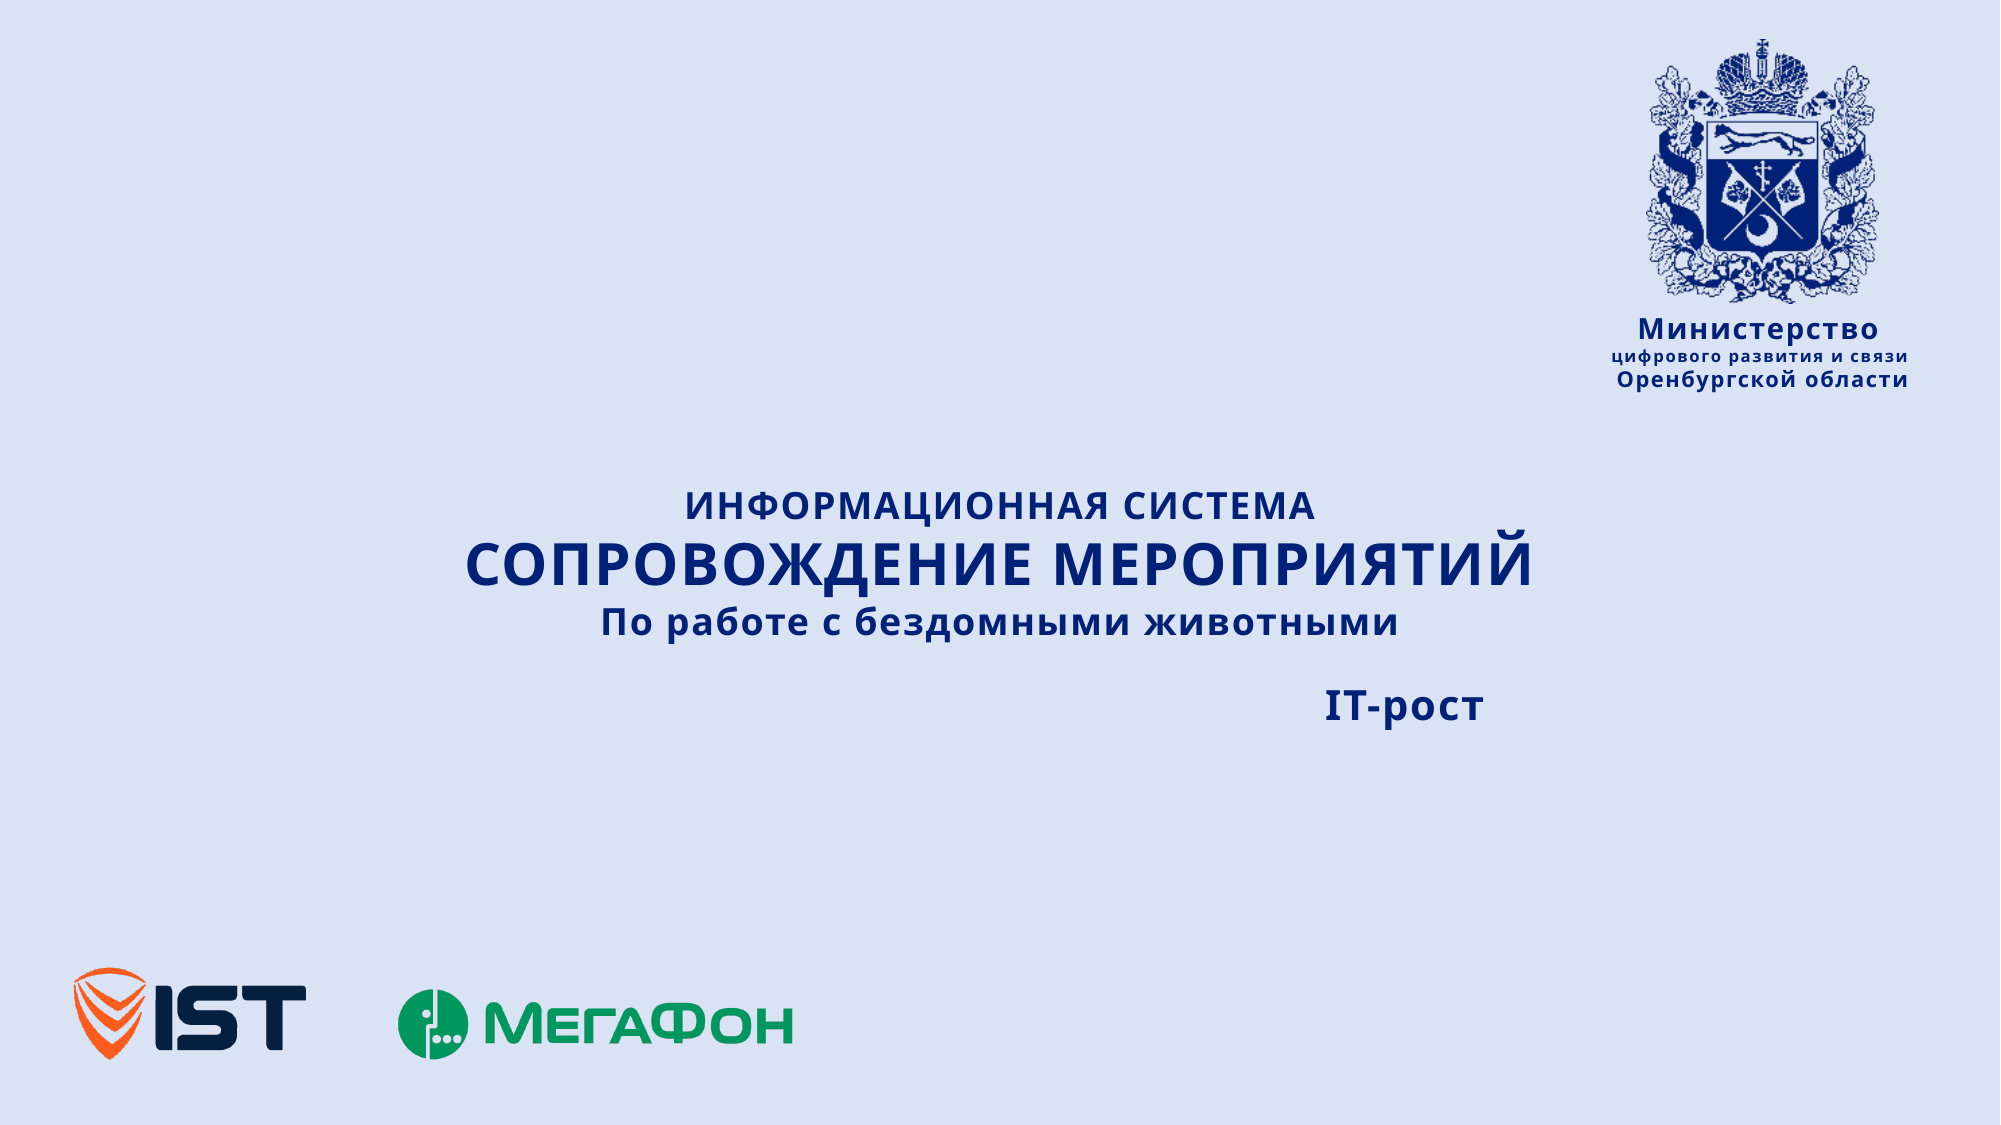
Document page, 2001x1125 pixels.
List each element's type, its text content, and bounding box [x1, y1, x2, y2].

picture [1646, 39, 1879, 304]
picture [363, 954, 827, 1094]
picture [73, 967, 306, 1060]
text_box IT-рост [1115, 670, 1695, 736]
text_box Министерство цифрового развития и связи Оренбургской области [1560, 303, 1966, 400]
text_box ИНФОРМАЦИОННАЯ СИСТЕМА СОПРОВОЖДЕНИЕ МЕРОПРИЯТИЙ По работе с бездомными животными [443, 475, 1557, 650]
